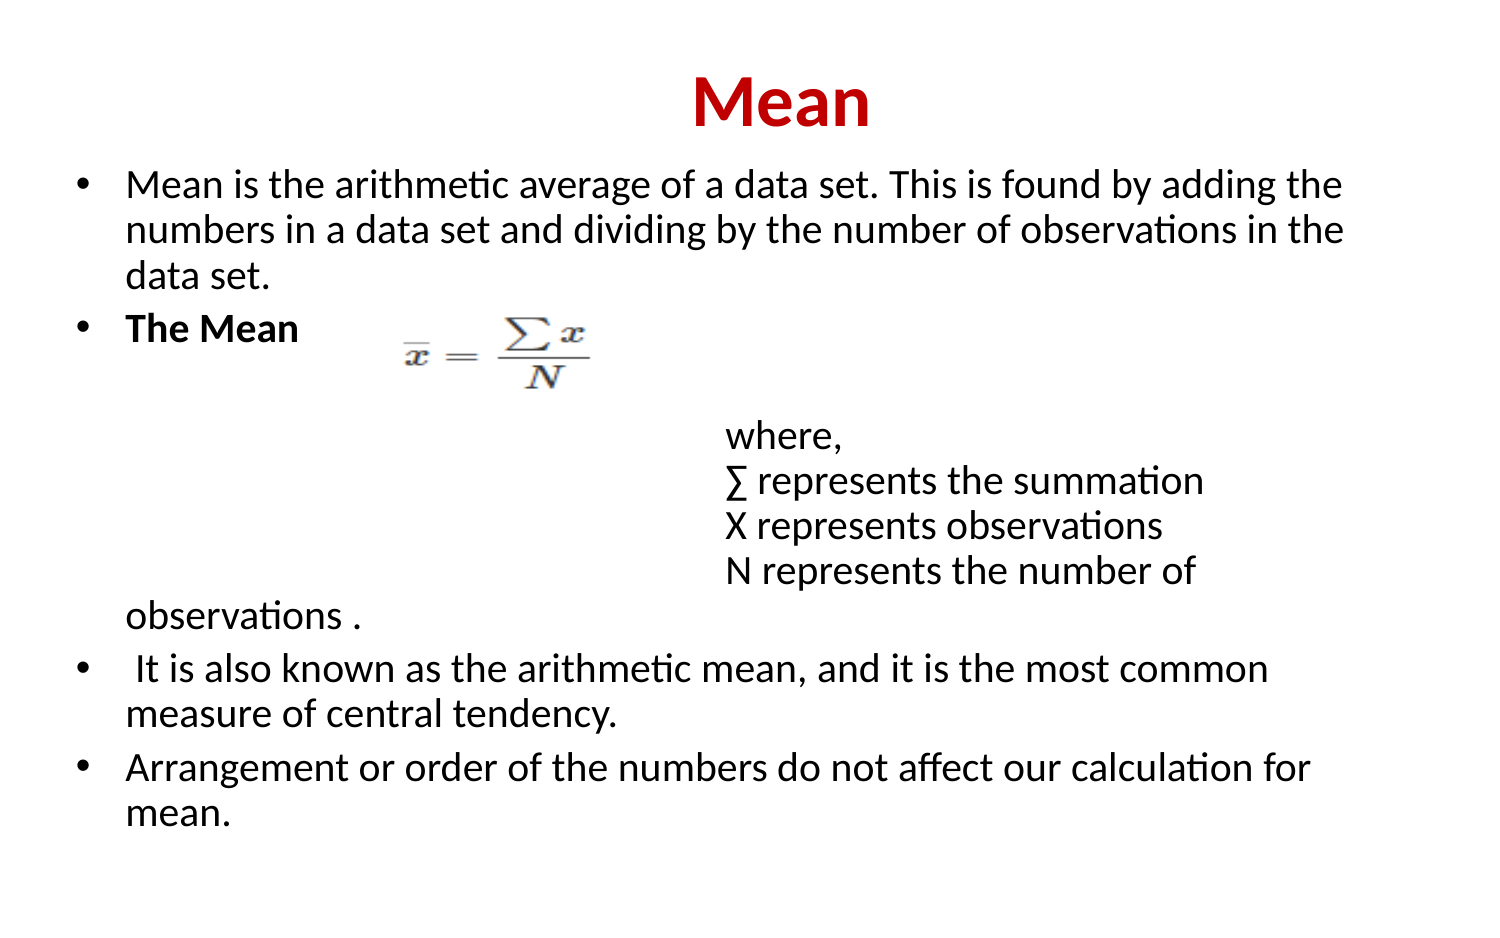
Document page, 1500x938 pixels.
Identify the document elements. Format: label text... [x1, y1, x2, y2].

picture [349, 293, 666, 407]
list Mean is the arithmetic average of a data set. This is found by adding the numbers in a data set and dividing by the number of observations in the data set. The Mean where, ∑ represents the summation X represents observations N represents the number of observations . It is also known as the arithmetic mean, and it is the most common measure of central tendency. Arrangement or order of the numbers do not affect our calculation for mean. [62, 156, 1413, 857]
title Mean [162, 37, 1400, 156]
